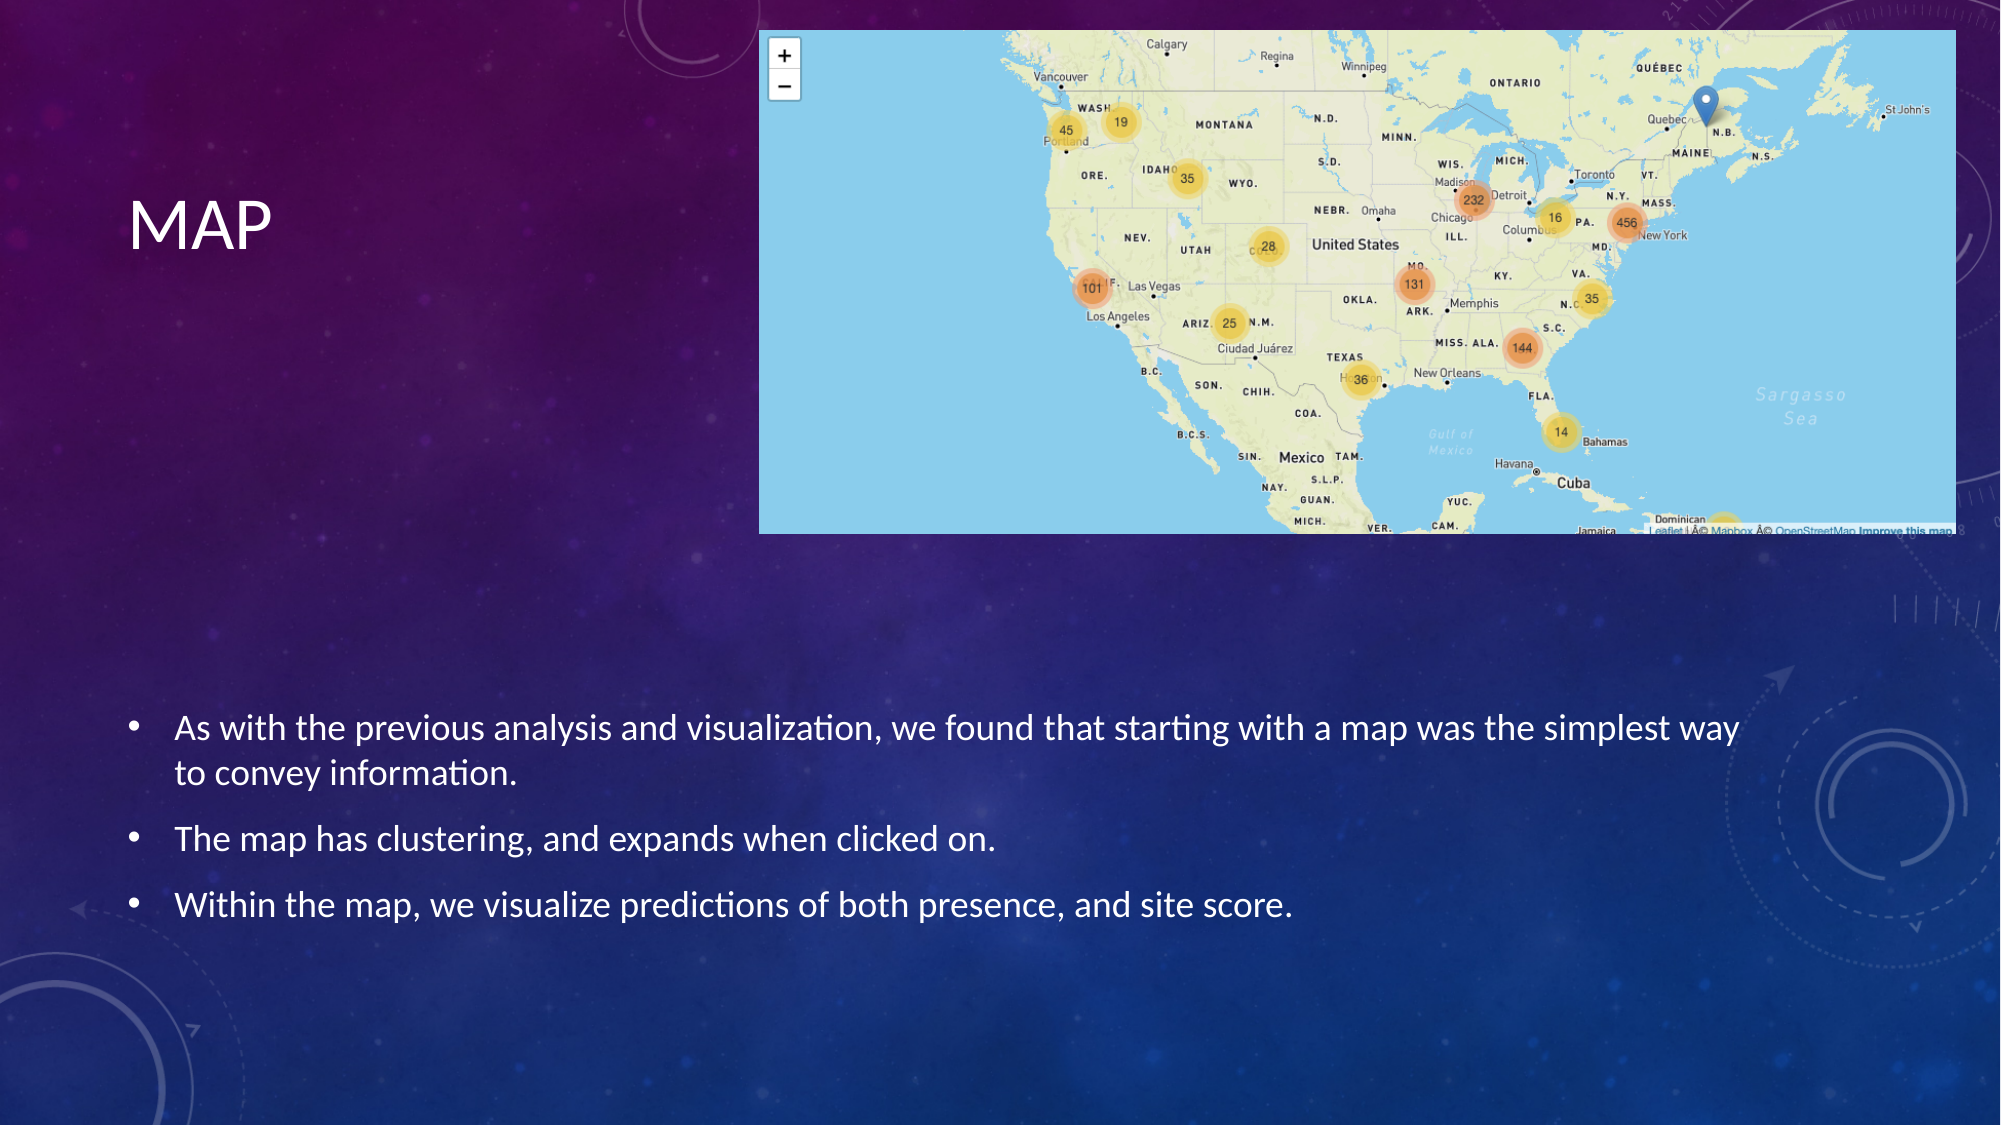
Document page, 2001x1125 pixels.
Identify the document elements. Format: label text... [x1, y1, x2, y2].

list As with the previous analysis and visualization, we found that starting with a map was the simplest way to convey information. The map has clustering, and expands when clicked on. Within the map, we visualize predictions of both presence, and site score. [112, 547, 1775, 1125]
title MAP [112, 99, 754, 339]
picture [0, 0, 2001, 1125]
